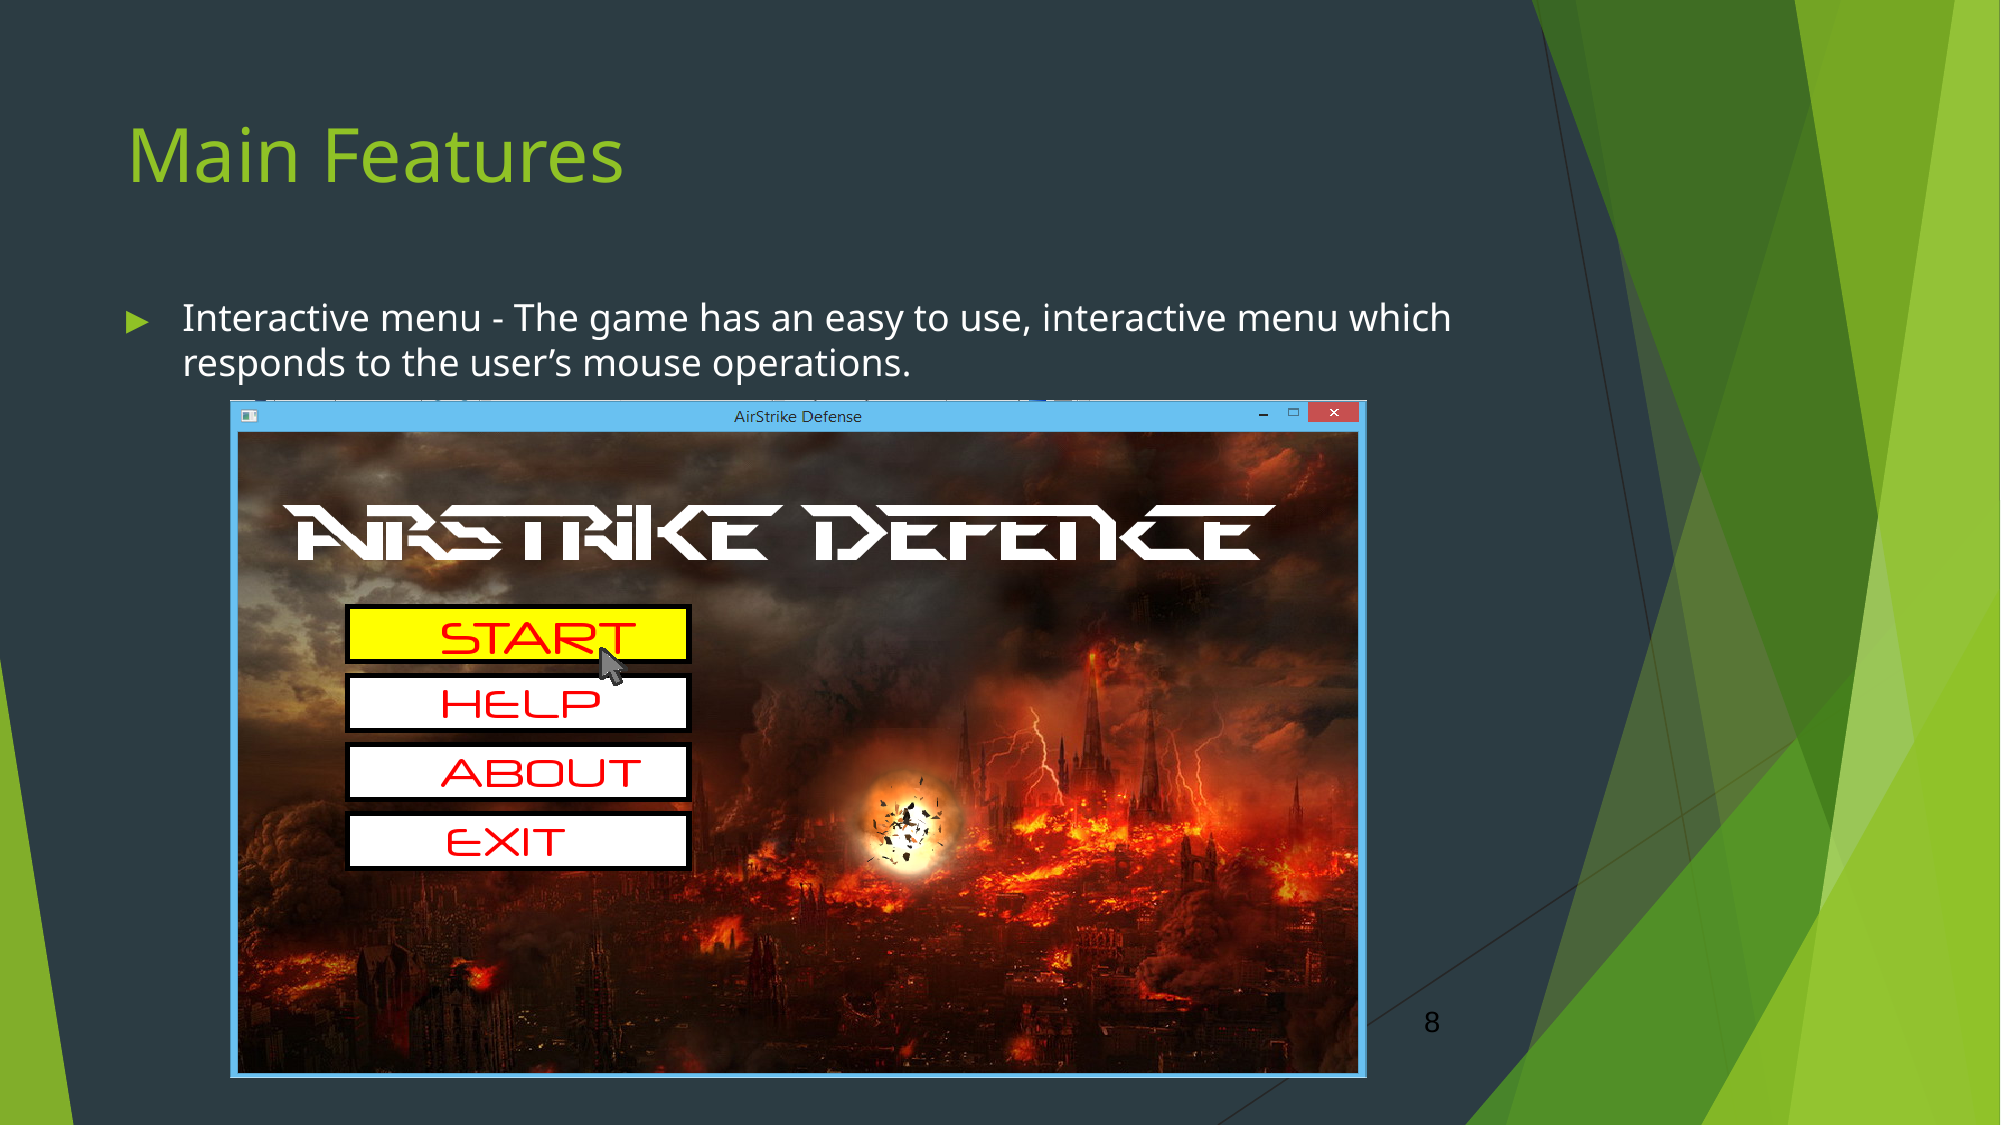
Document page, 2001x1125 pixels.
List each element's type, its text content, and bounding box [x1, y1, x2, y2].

list Interactive menu - The game has an easy to use, interactive menu which responds to the user’s mouse operations. [111, 286, 1522, 991]
slide_number ‹#› [1409, 991, 1522, 1051]
title Main Features [111, 99, 1522, 286]
picture [230, 400, 1367, 1079]
